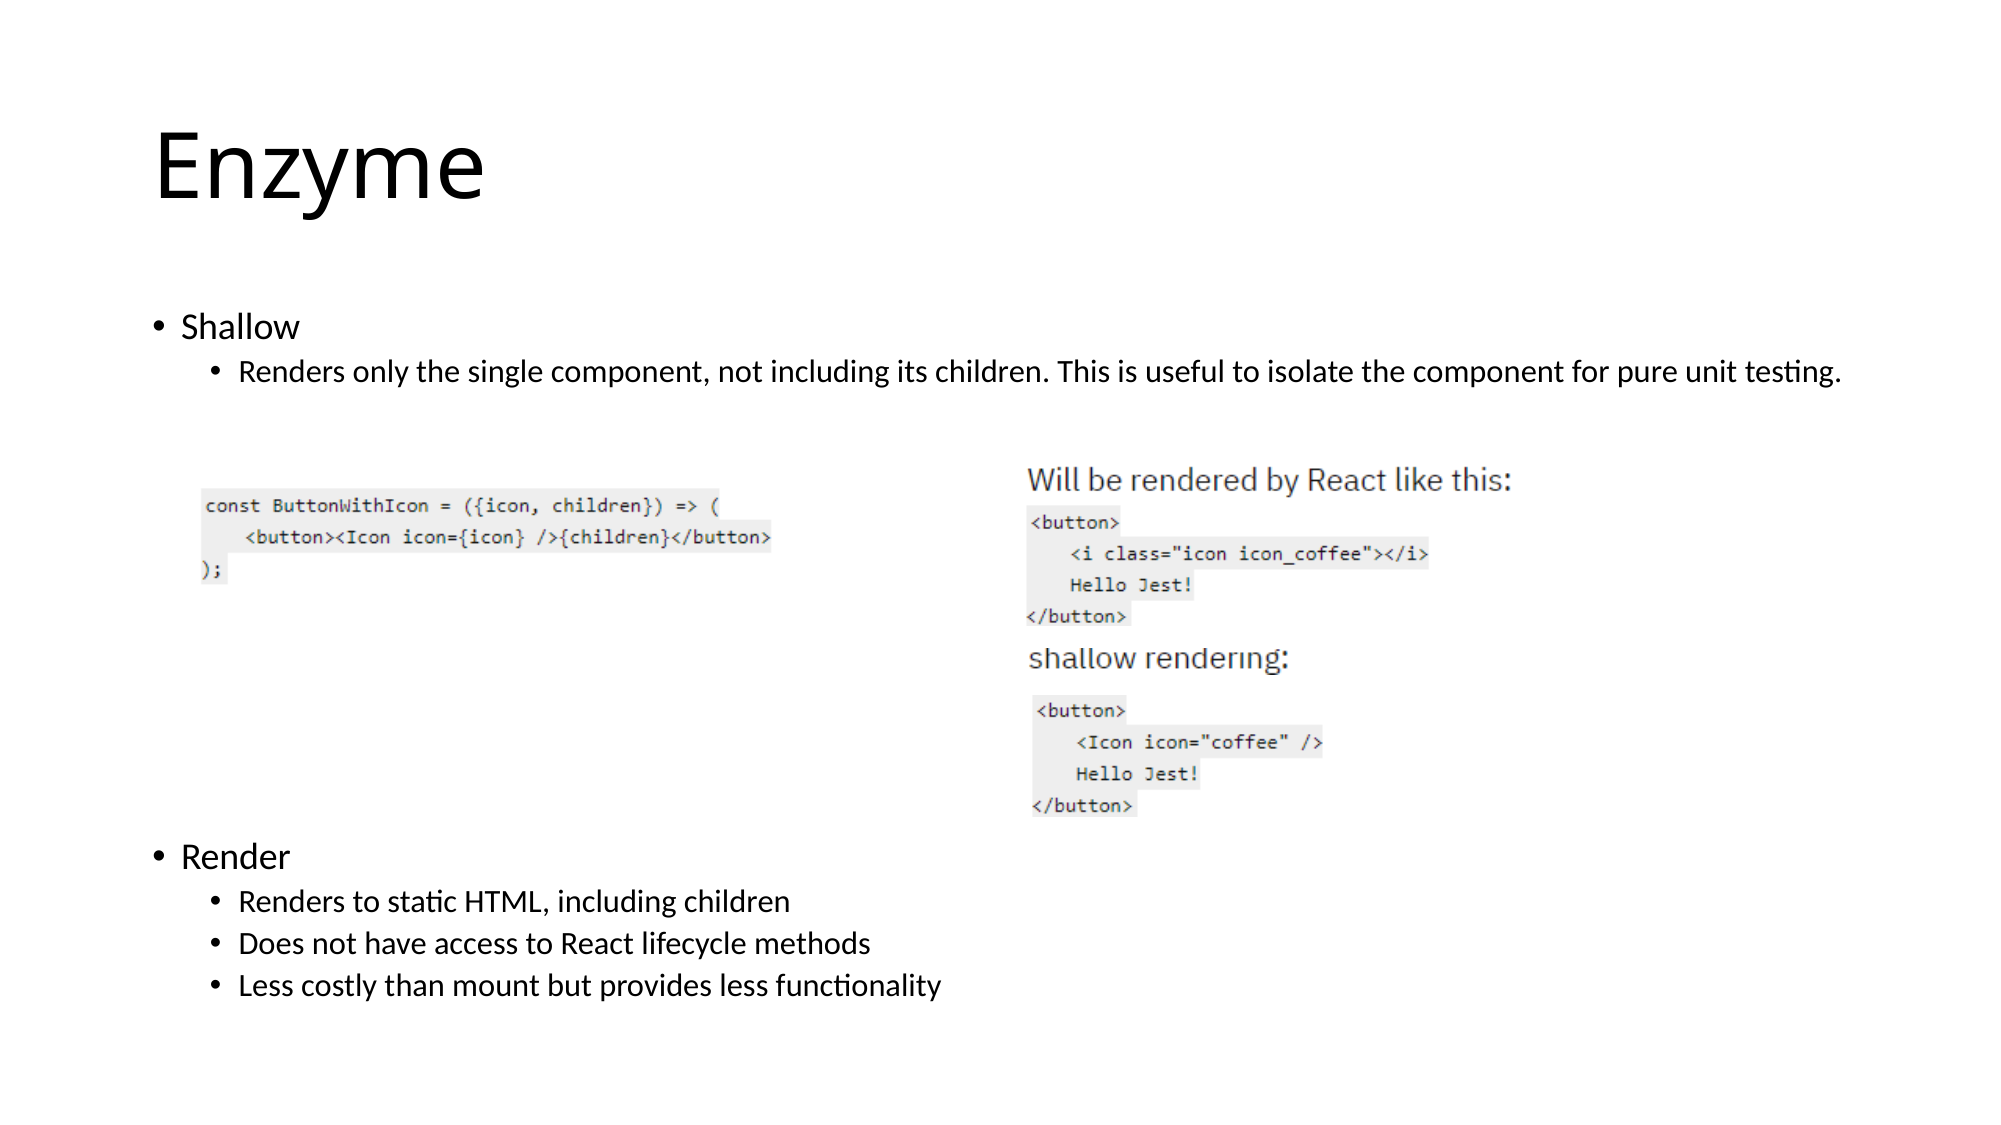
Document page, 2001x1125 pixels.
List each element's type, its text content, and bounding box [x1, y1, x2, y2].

picture [1019, 504, 1440, 626]
picture [1028, 695, 1340, 817]
picture [1019, 453, 1515, 499]
picture [1028, 648, 1294, 675]
list Shallow Renders only the single component, not including its children. This is useful to isolate the component for pure unit testing. Render Renders to static HTML, including children Does not have access to React lifecycle methods Less costly than mount but provides less functionality [137, 299, 1863, 1014]
picture [192, 476, 798, 594]
title Enzyme [137, 59, 1863, 278]
